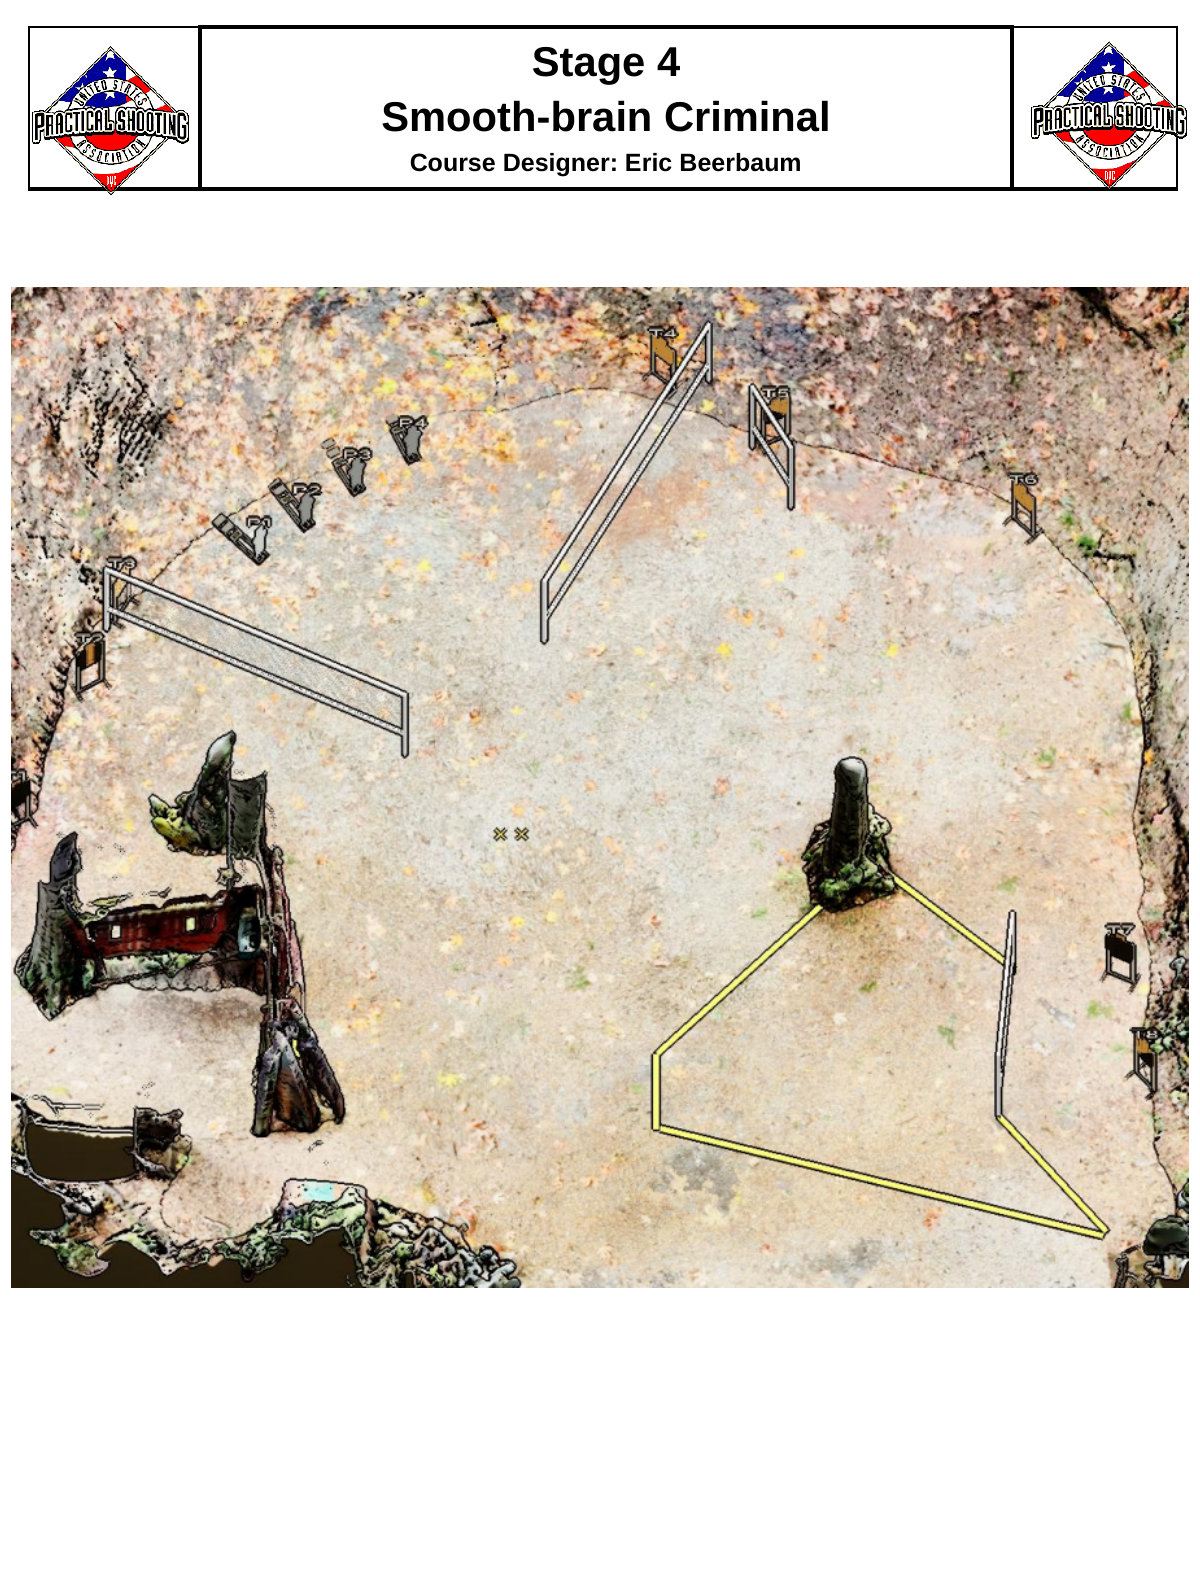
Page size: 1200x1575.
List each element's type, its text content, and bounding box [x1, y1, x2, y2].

table_header [1014, 28, 1176, 187]
table_header [30, 28, 198, 45]
picture [24, 45, 199, 198]
picture [11, 286, 1189, 1289]
table_header Stage 4 Smooth-brain Criminal Course Designer: Eric Beerbaum [202, 29, 1010, 187]
picture [1022, 40, 1197, 193]
